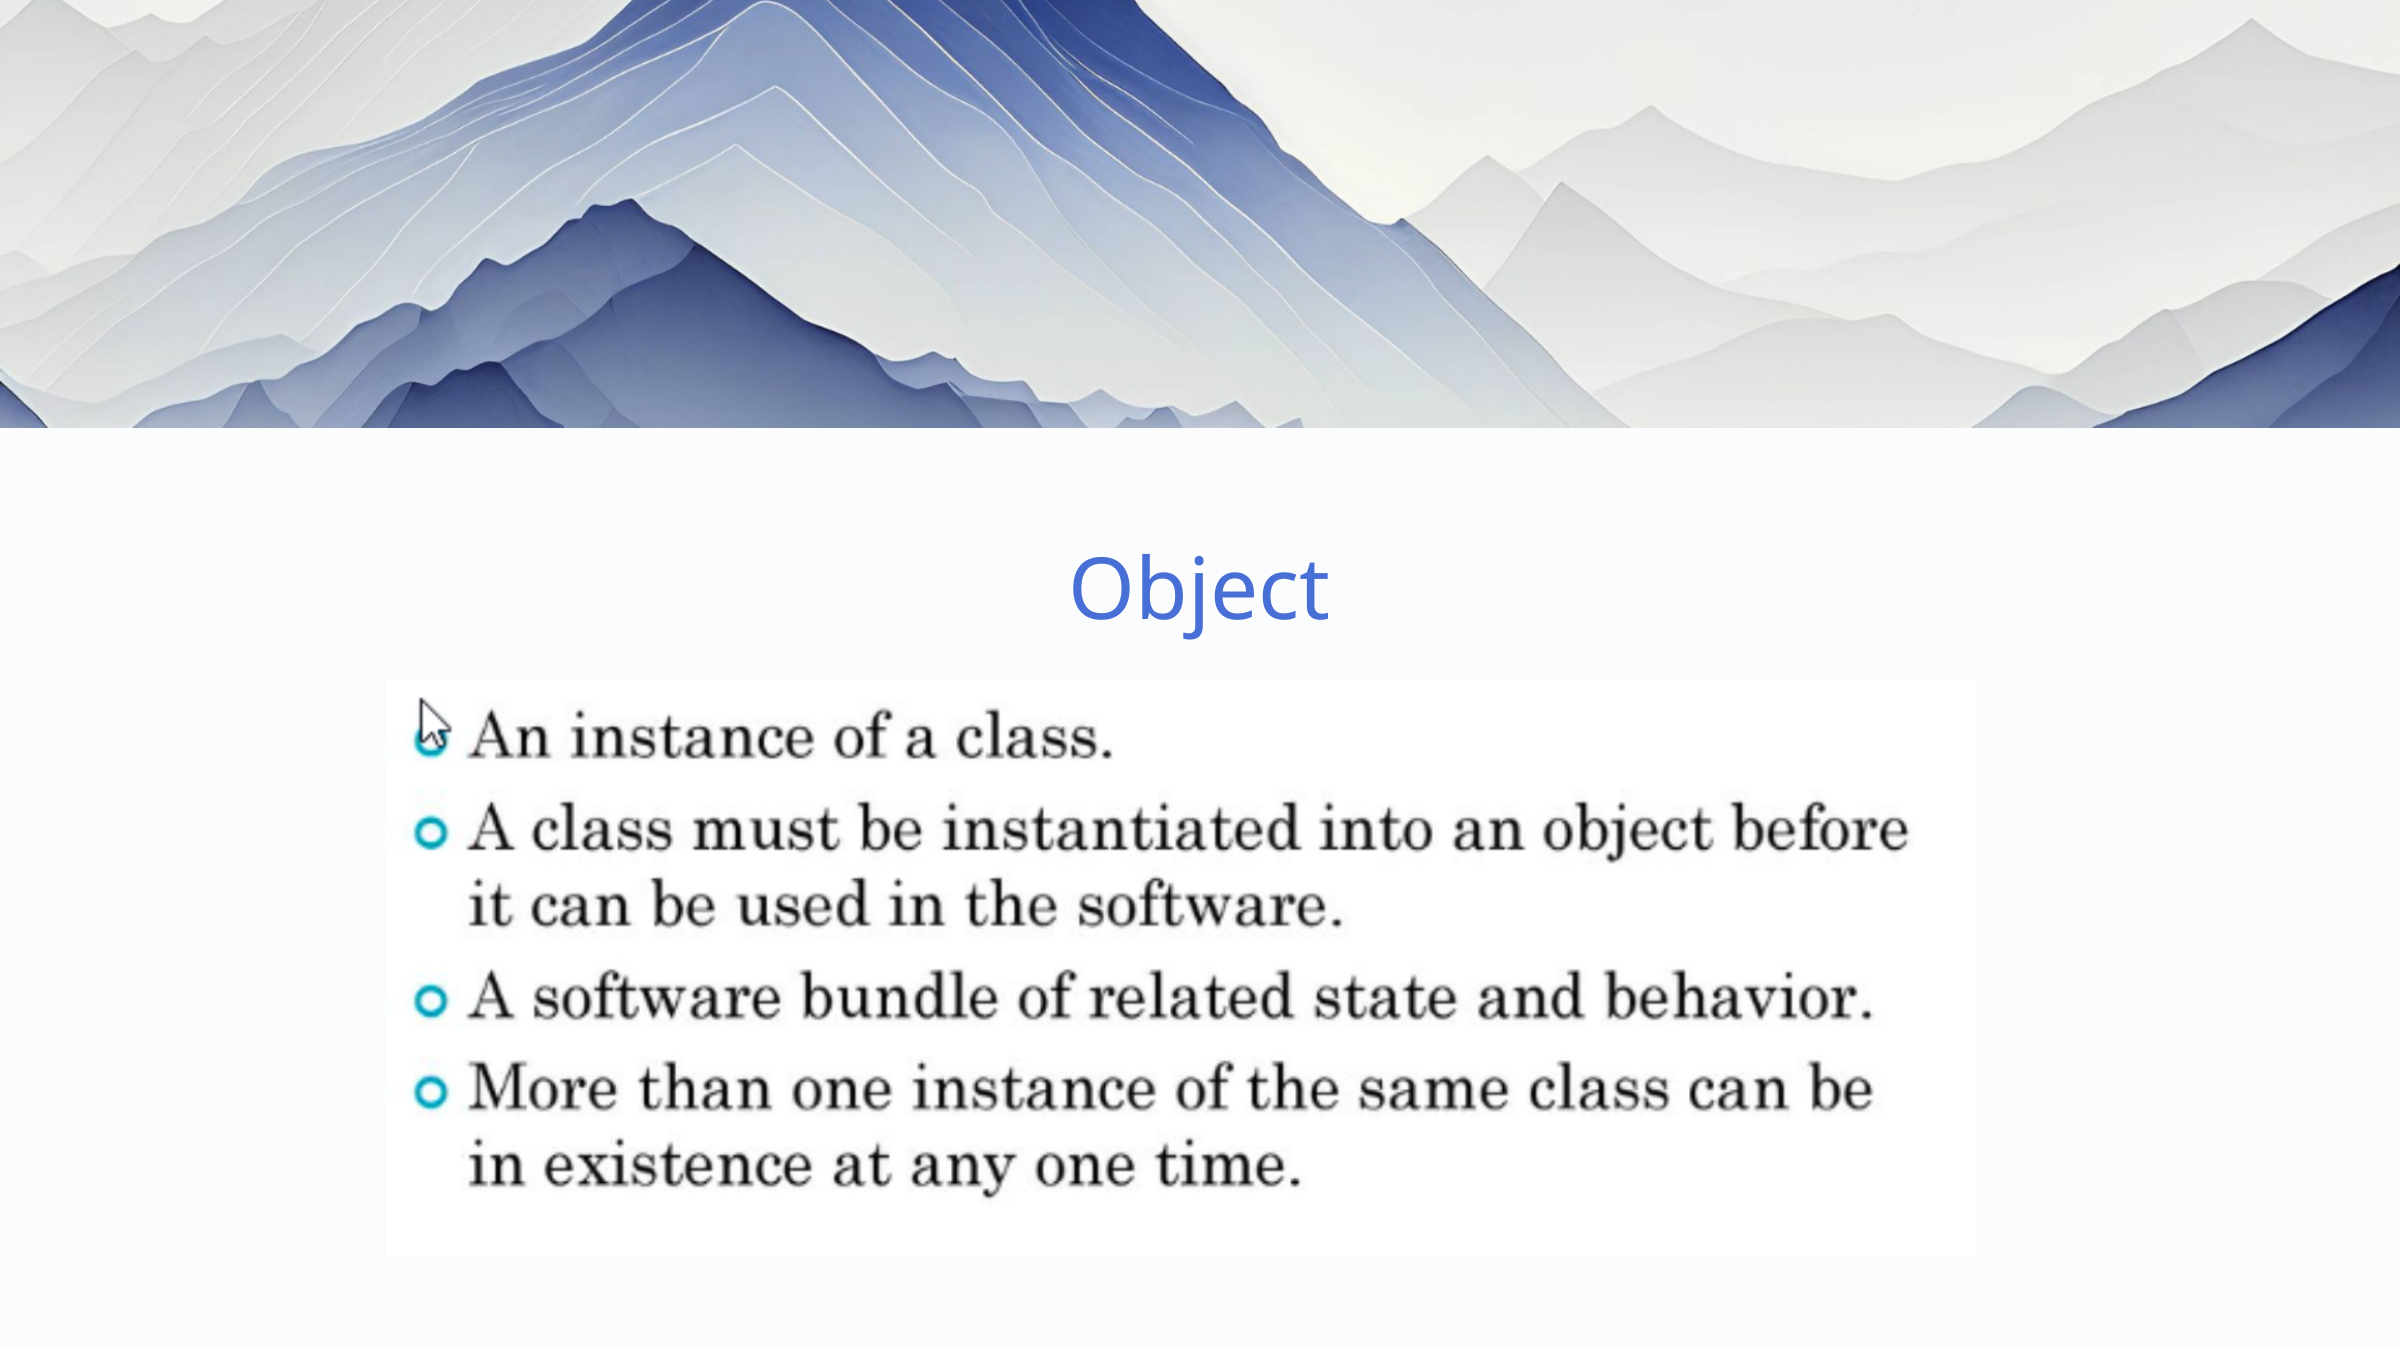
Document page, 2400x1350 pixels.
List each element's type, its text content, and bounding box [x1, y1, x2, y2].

picture [0, 0, 2400, 428]
text_box Object [857, 521, 1543, 629]
picture [386, 680, 1977, 1257]
text_box [0, 428, 2400, 1350]
